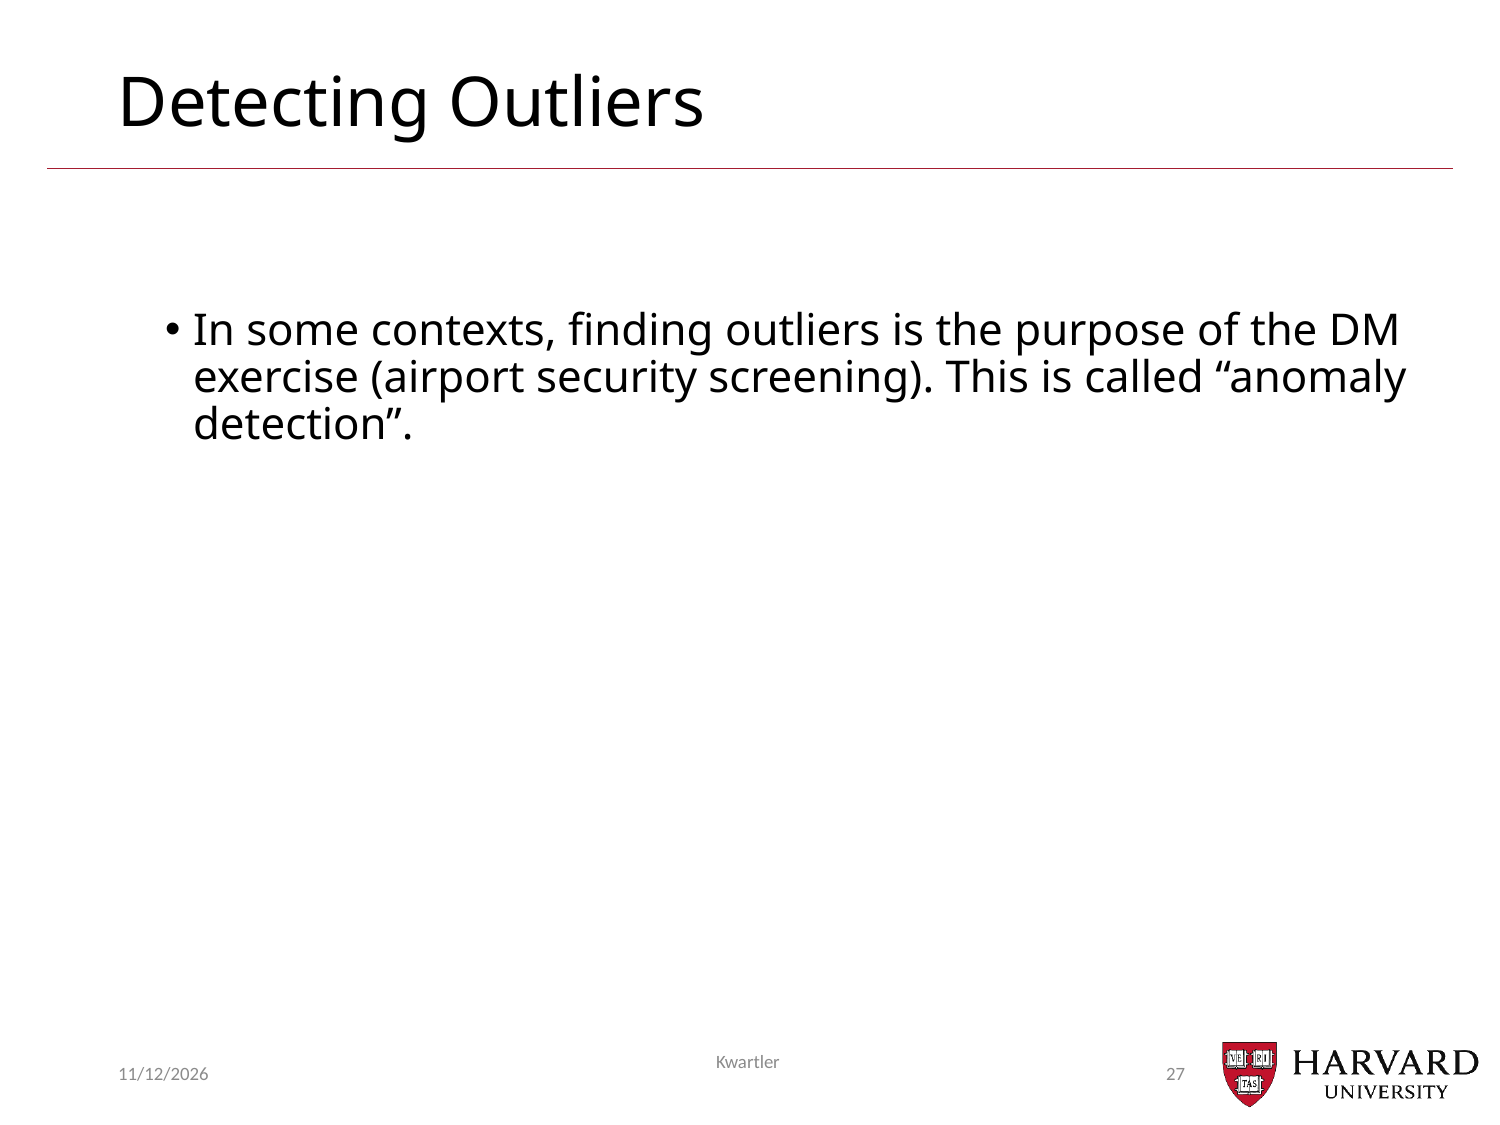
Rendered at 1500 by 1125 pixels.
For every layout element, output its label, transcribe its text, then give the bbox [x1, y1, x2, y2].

picture [1200, 1024, 1500, 1125]
title Detecting Outliers [103, 59, 1397, 157]
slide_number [103, 1042, 441, 1103]
text_box Kwartler [496, 1042, 1004, 1103]
text_box In some contexts, finding outliers is the purpose of the DM exercise (airport security screening). This is called “anomaly detection”. [149, 299, 1425, 1100]
